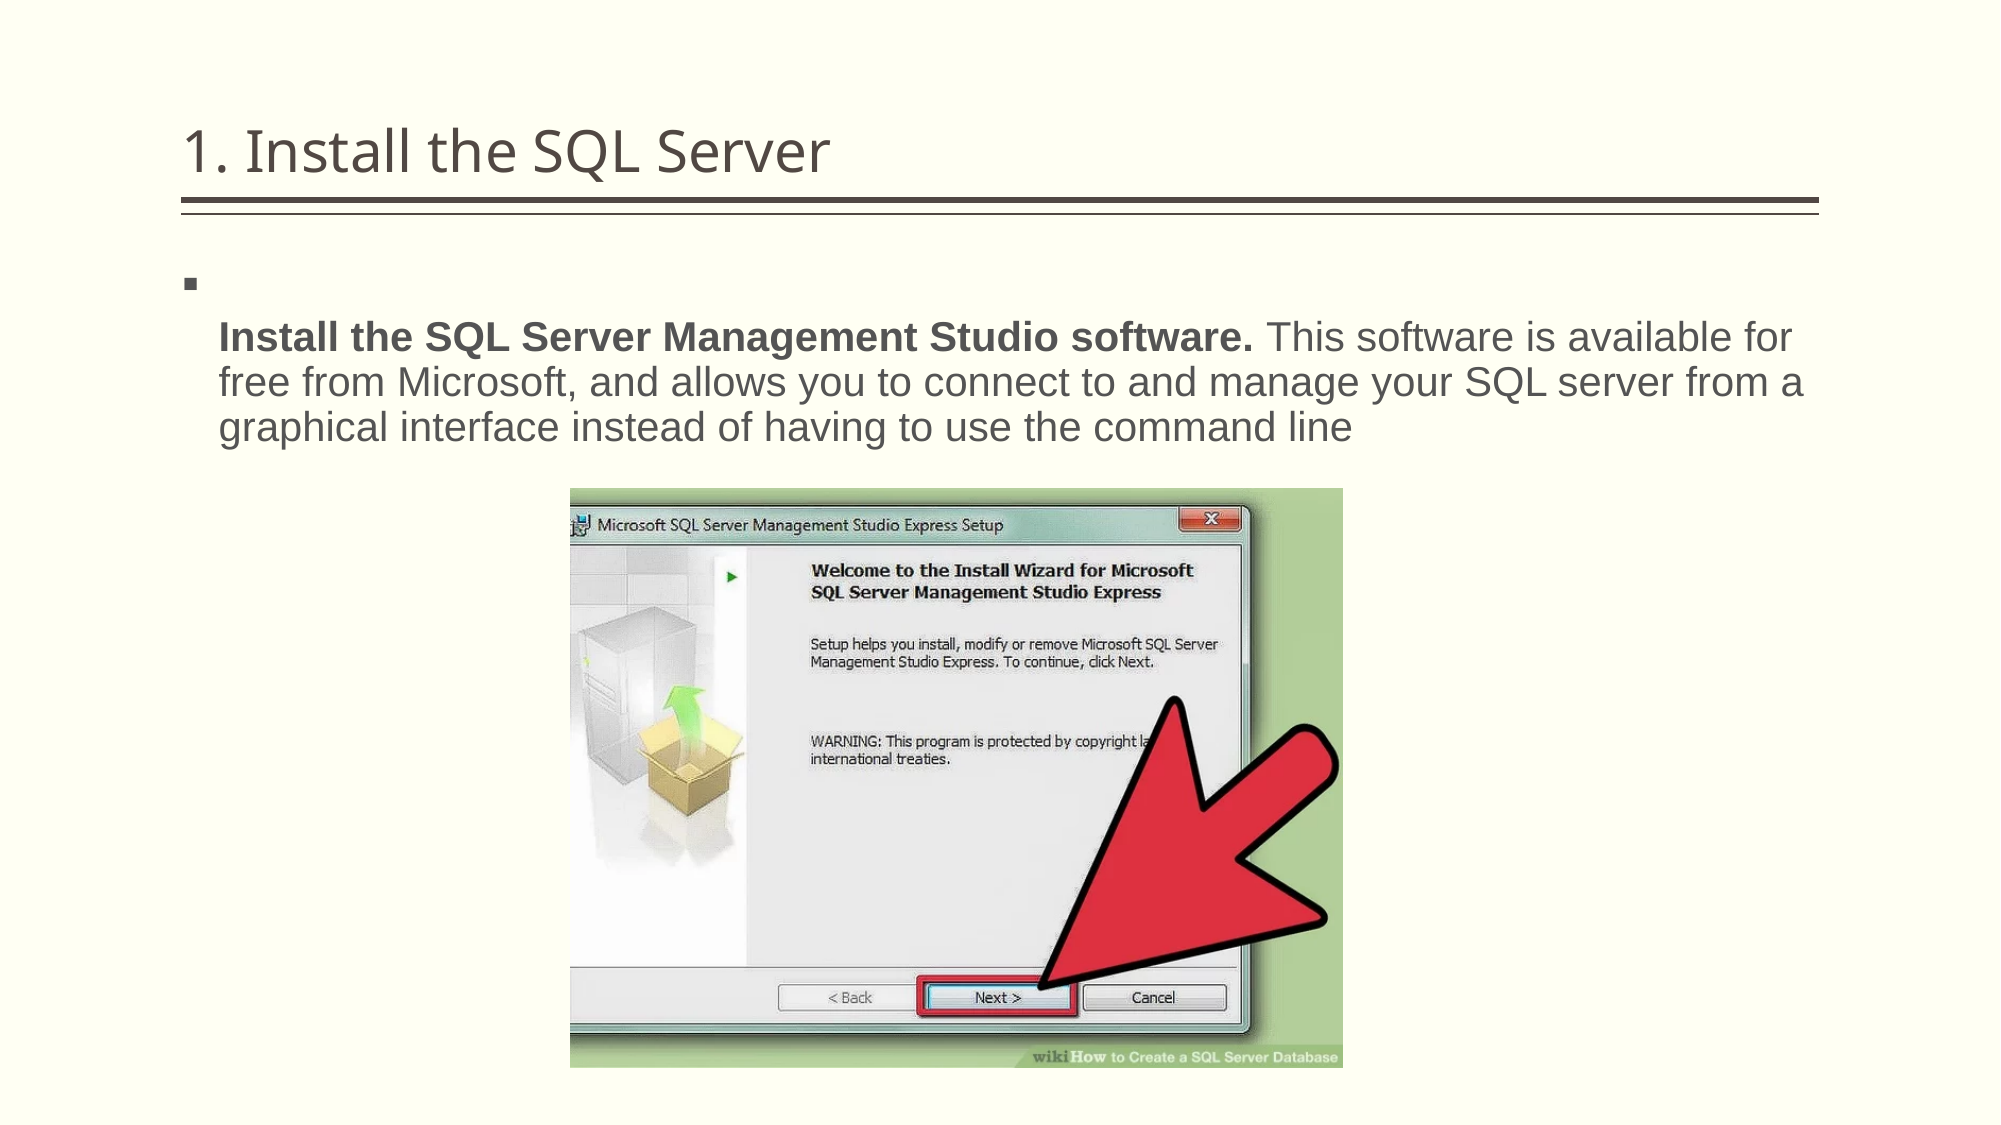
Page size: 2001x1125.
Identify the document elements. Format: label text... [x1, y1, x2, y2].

list Install the SQL Server Management Studio software. This software is available for free from Microsoft, and allows you to connect to and manage your SQL server from a graphical interface instead of having to use the command line [181, 262, 1819, 563]
title 1. Install the SQL Server [181, 12, 1819, 193]
picture [570, 488, 1344, 1068]
